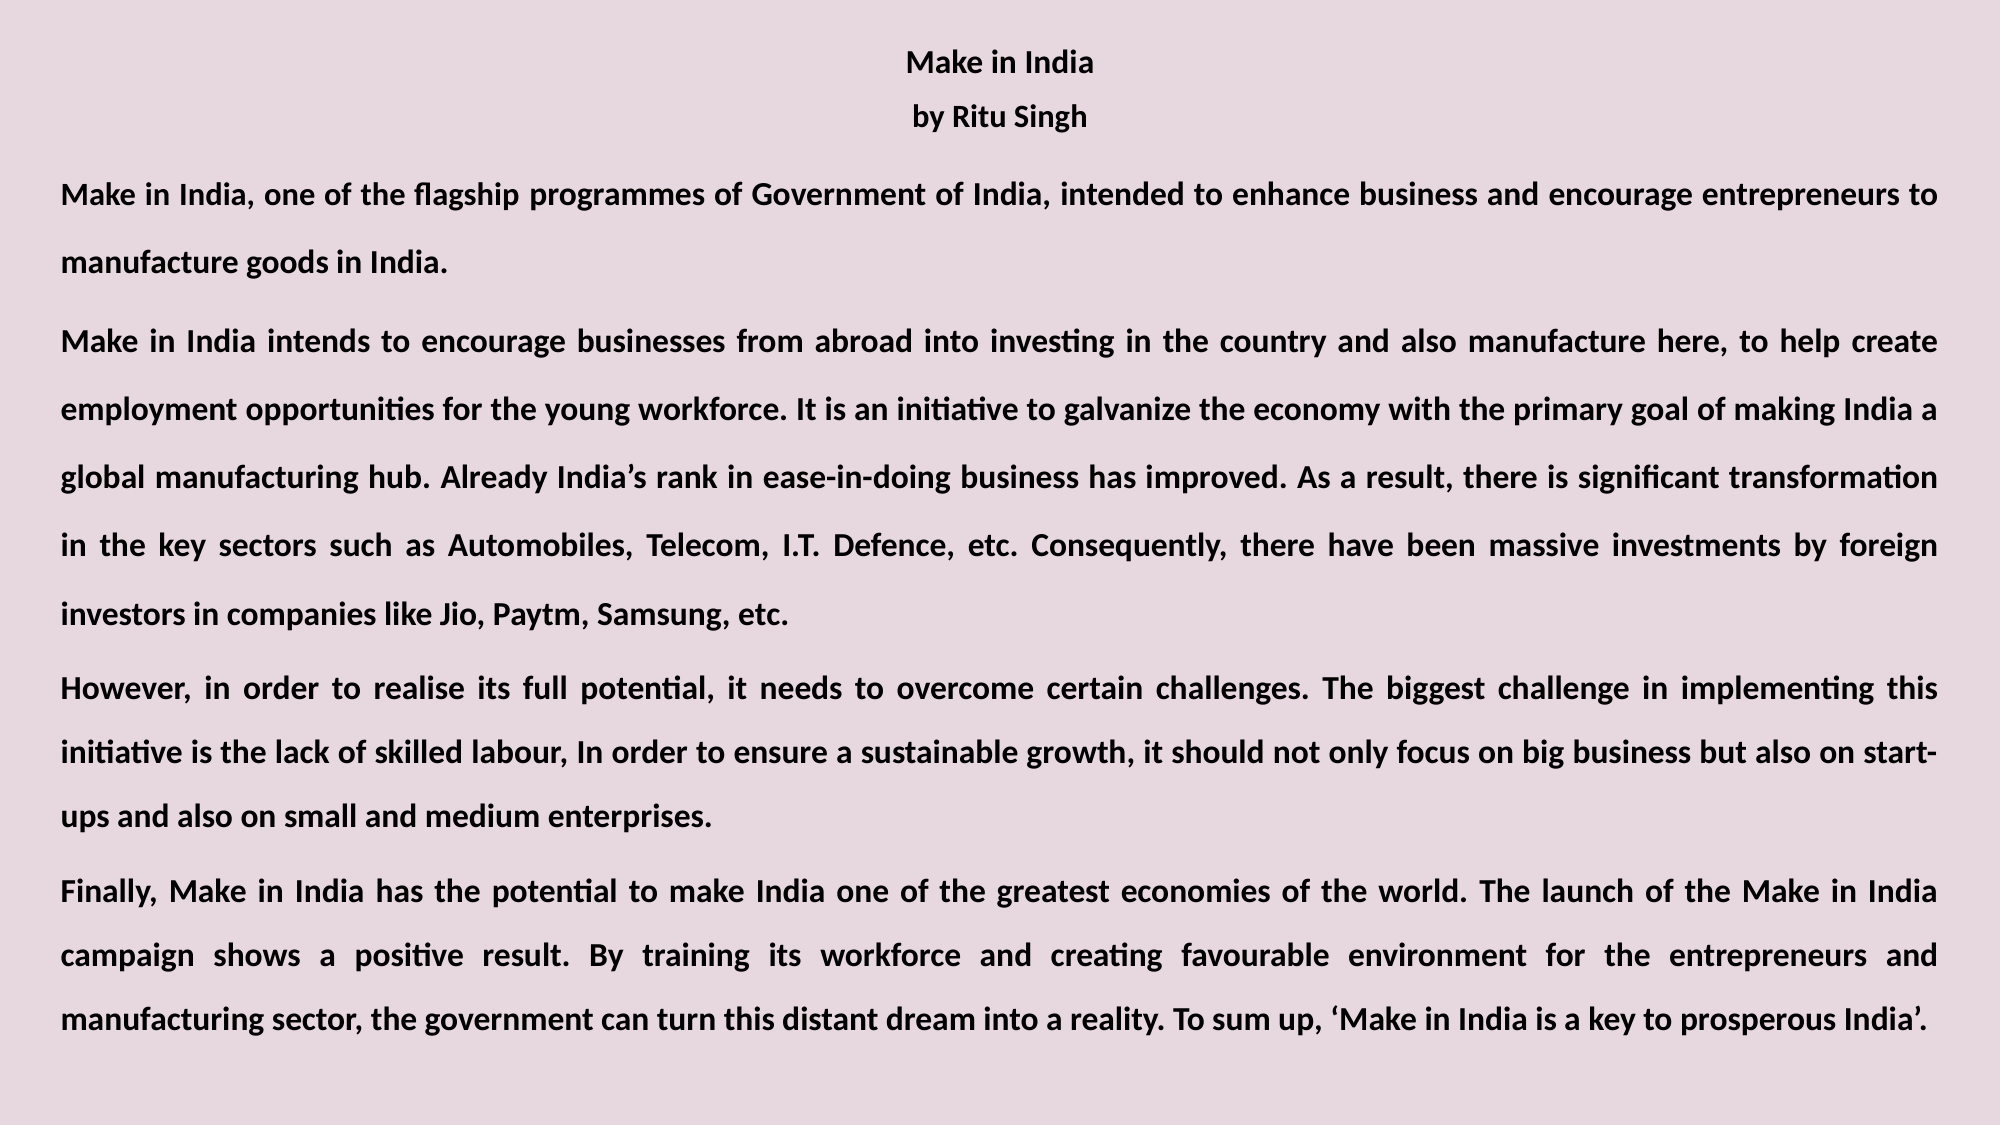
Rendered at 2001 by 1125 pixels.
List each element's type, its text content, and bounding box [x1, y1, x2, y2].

list Make in India by Ritu Singh Make in India, one of the flagship programmes of Government of India, intended to enhance business and encourage entrepreneurs to manufacture goods in India. Make in India intends to encourage businesses from abroad into investing in the country and also manufacture here, to help create employment opportunities for the young workforce. It is an initiative to galvanize the economy with the primary goal of making India a global manufacturing hub. Already India’s rank in ease-in-doing business has improved. As a result, there is significant transformation in the key sectors such as Automobiles, Telecom, I.T. Defence, etc. Consequently, there have been massive investments by foreign investors in companies like Jio, Paytm, Samsung, etc. However, in order to realise its full potential, it needs to overcome certain challenges. The biggest challenge in implementing this initiative is the lack of skilled labour, In order to ensure a sustainable growth, it should not only focus on big business but also on start-ups and also on small and medium enterprises. Finally, Make in India has the potential to make India one of the greatest economies of the world. The launch of the Make in India campaign shows a positive result. By training its workforce and creating favourable environment for the entrepreneurs and manufacturing sector, the government can turn this distant dream into a reality. To sum up, ‘Make in India is a key to prosperous India’. [45, 28, 1955, 1097]
